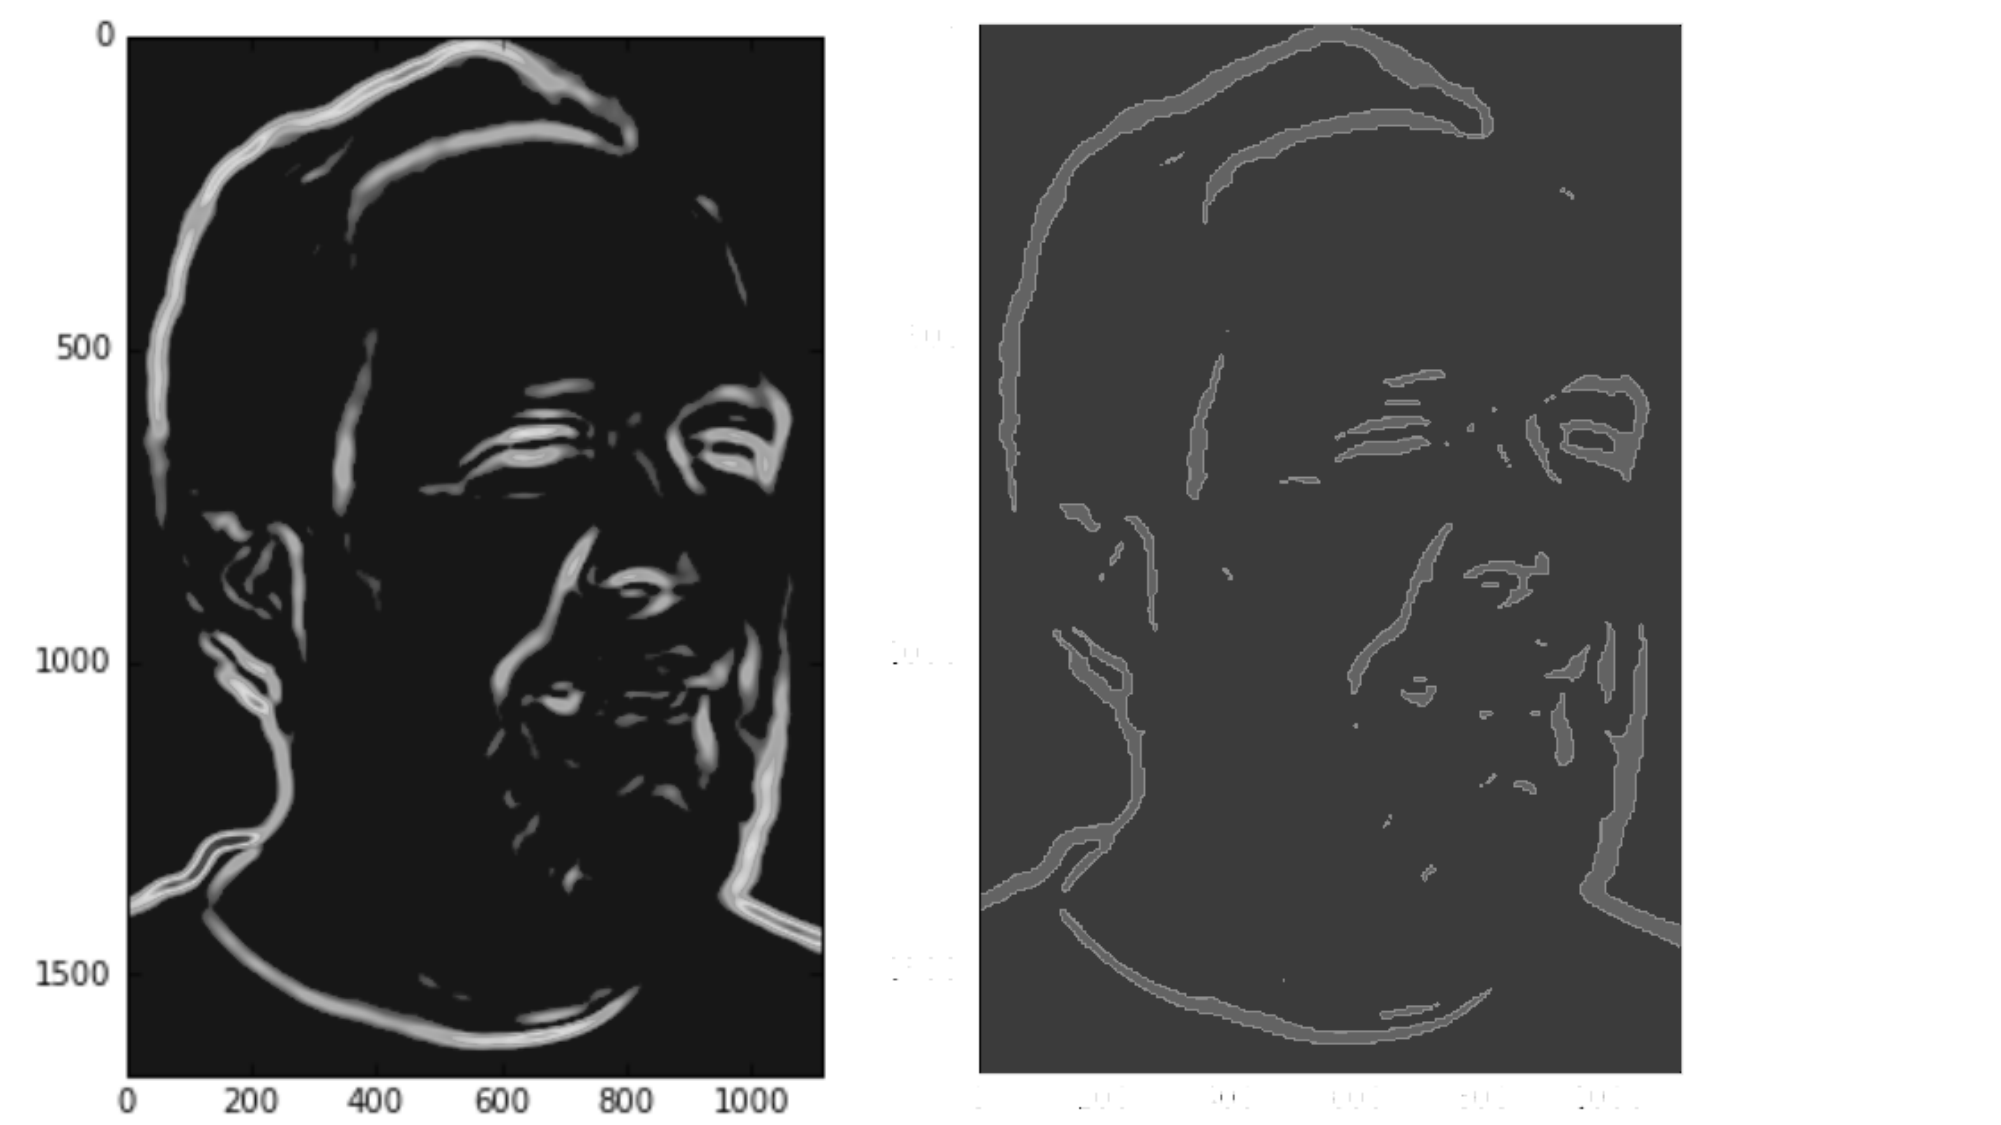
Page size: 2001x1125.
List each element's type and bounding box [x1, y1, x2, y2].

picture [891, 0, 1705, 1125]
picture [34, 0, 850, 1125]
